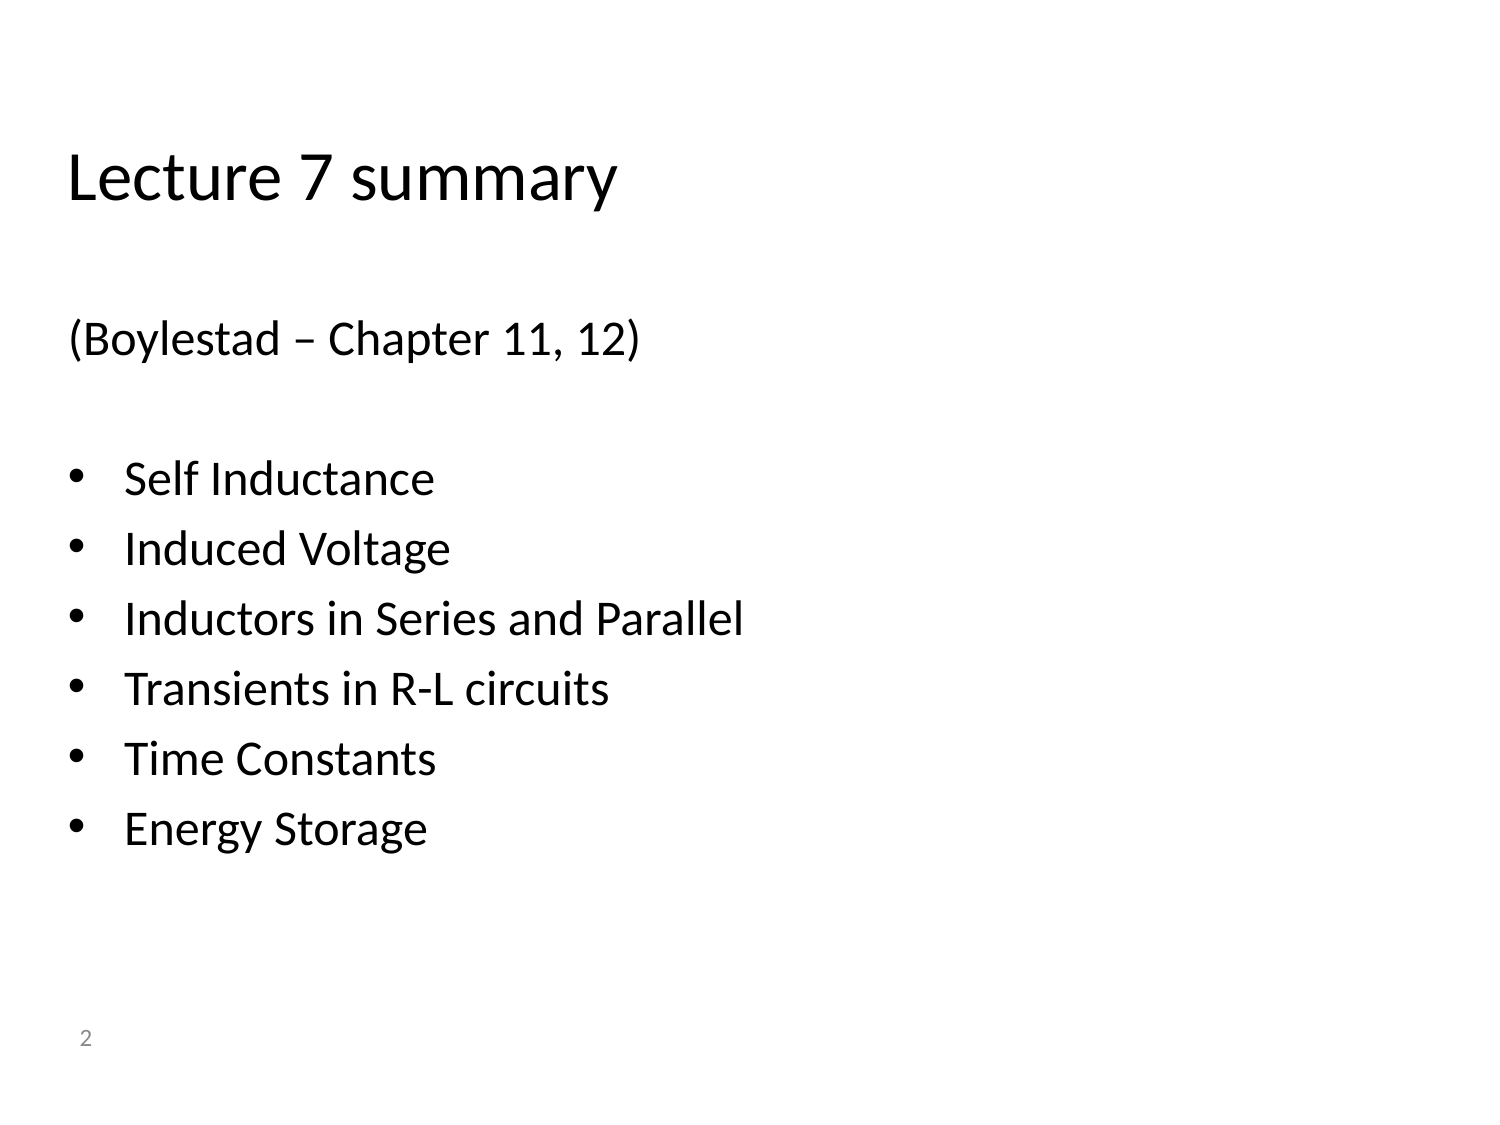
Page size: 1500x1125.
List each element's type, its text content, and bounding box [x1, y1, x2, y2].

list (Boylestad – Chapter 11, 12) Self Inductance Induced Voltage Inductors in Series and Parallel Transients in R-L circuits Time Constants Energy Storage [52, 227, 1370, 837]
title Lecture 7 summary [52, 115, 1326, 227]
slide_number 2 [64, 1006, 415, 1067]
